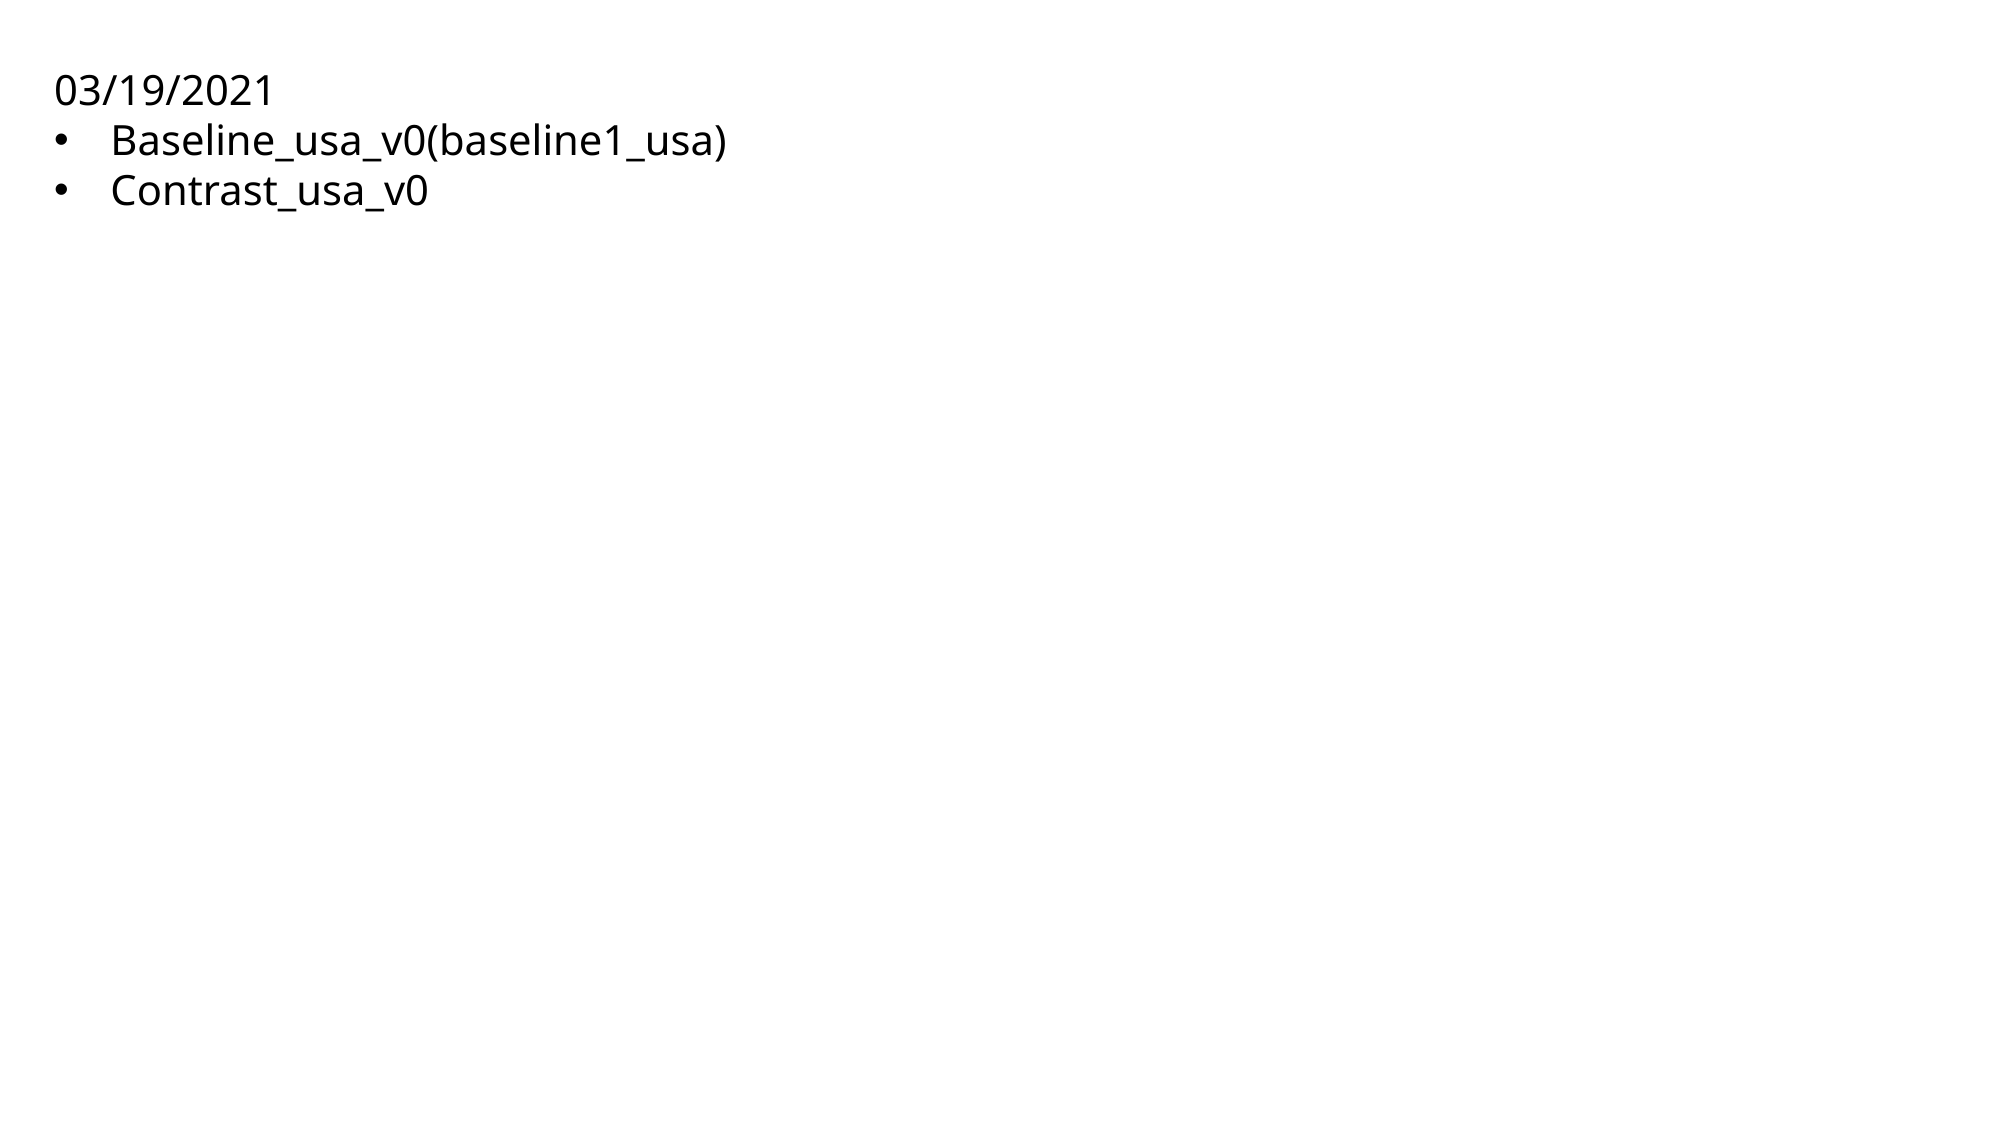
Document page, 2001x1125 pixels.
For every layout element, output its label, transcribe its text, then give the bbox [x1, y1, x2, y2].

text_box 03/19/2021 Baseline_usa_v0(baseline1_usa) Contrast_usa_v0 [39, 56, 742, 222]
